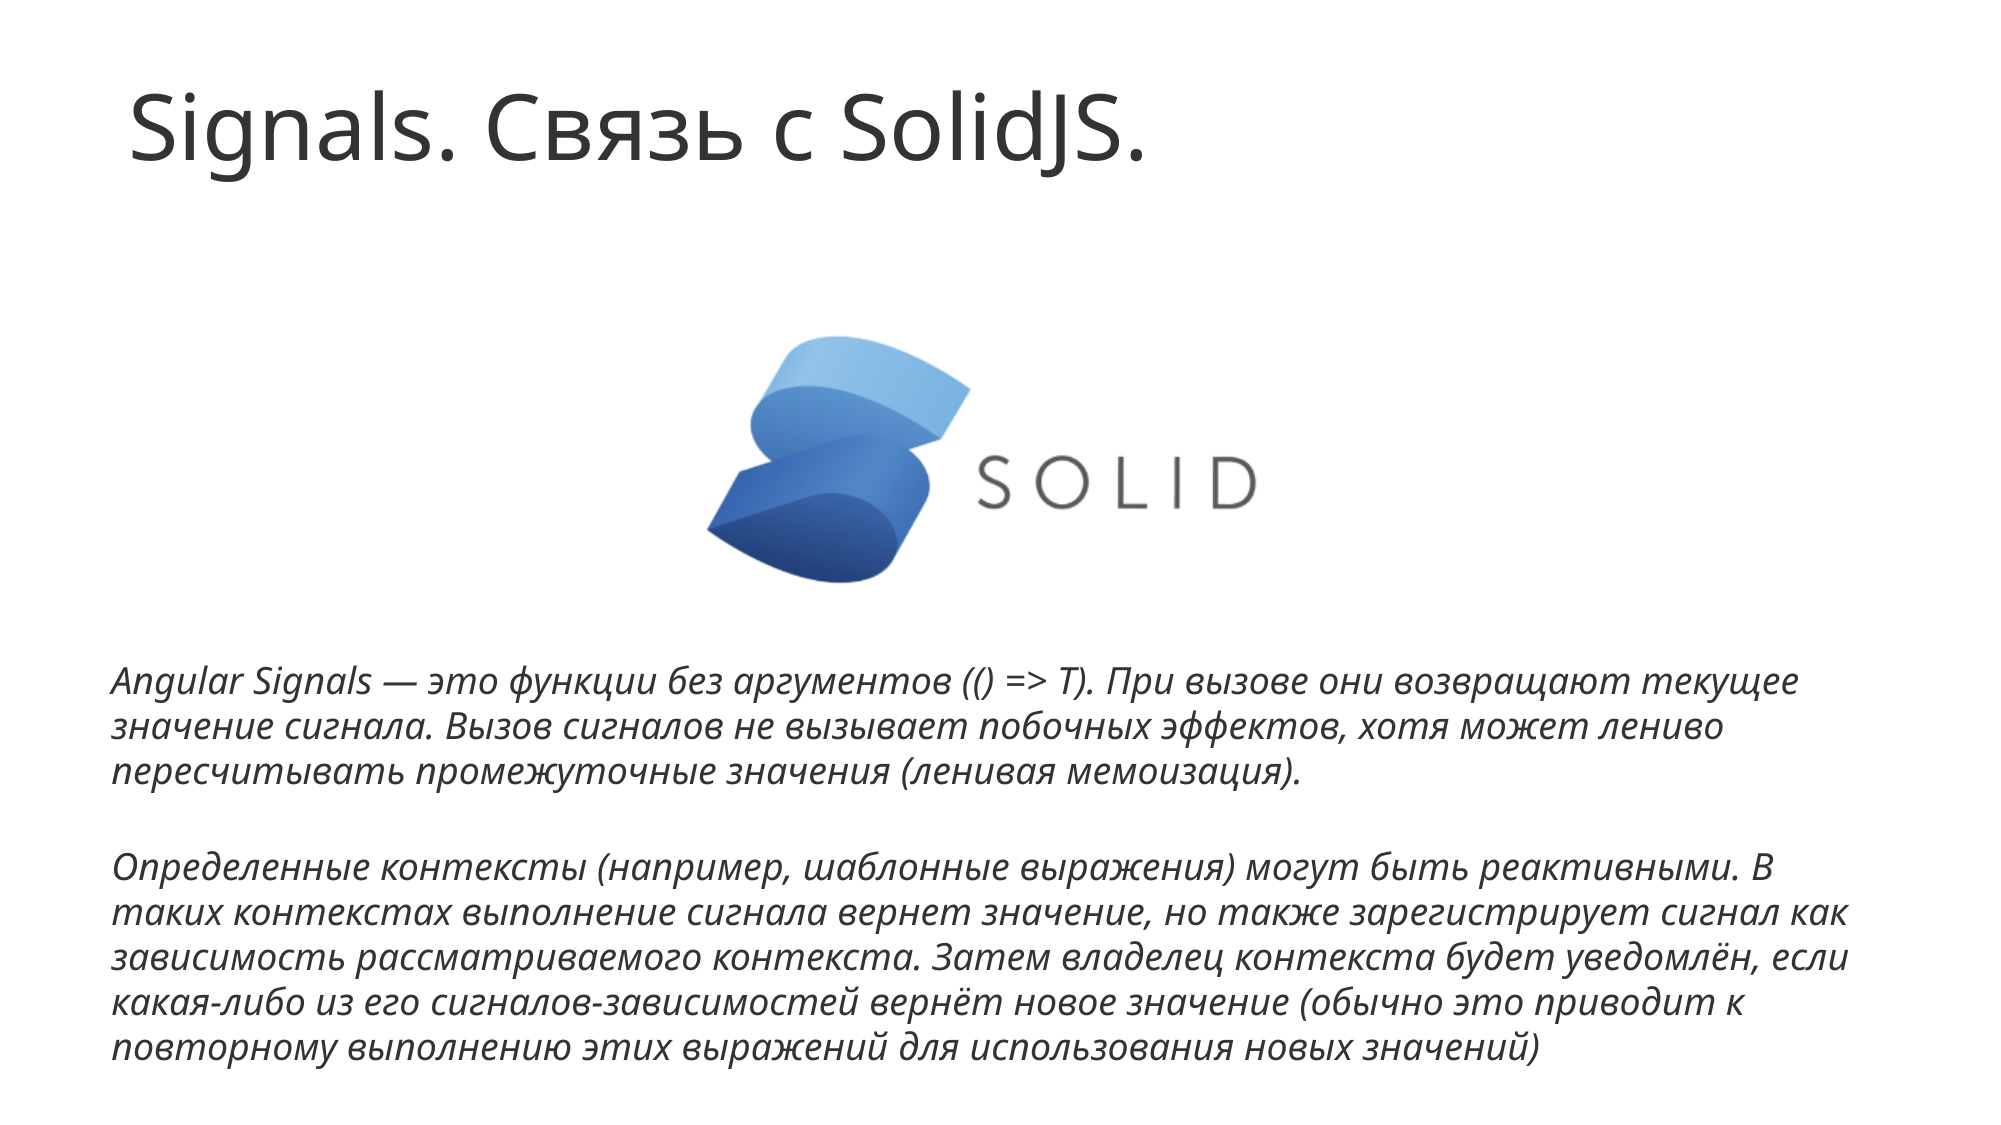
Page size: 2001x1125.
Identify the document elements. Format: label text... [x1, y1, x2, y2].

title Signals. Связь с SolidJS. [113, 22, 1839, 240]
picture [545, 204, 1449, 710]
text_box Определенные контексты (например, шаблонные выражения) могут быть реактивными. В таких контекстах выполнение сигнала вернет значение, но также зарегистрирует сигнал как зависимость рассматриваемого контекста. Затем владелец контекста будет уведомлён, если какая-либо из его сигналов-зависимостей вернёт новое значение (обычно это приводит к повторному выполнению этих выражений для использования новых значений) [96, 835, 1903, 1076]
text_box Angular Signals — это функции без аргументов (() => T). При вызове они возвращают текущее значение сигнала. Вызов сигналов не вызывает побочных эффектов, хотя может лениво пересчитывать промежуточные значения (ленивая мемоизация). [96, 649, 1903, 800]
